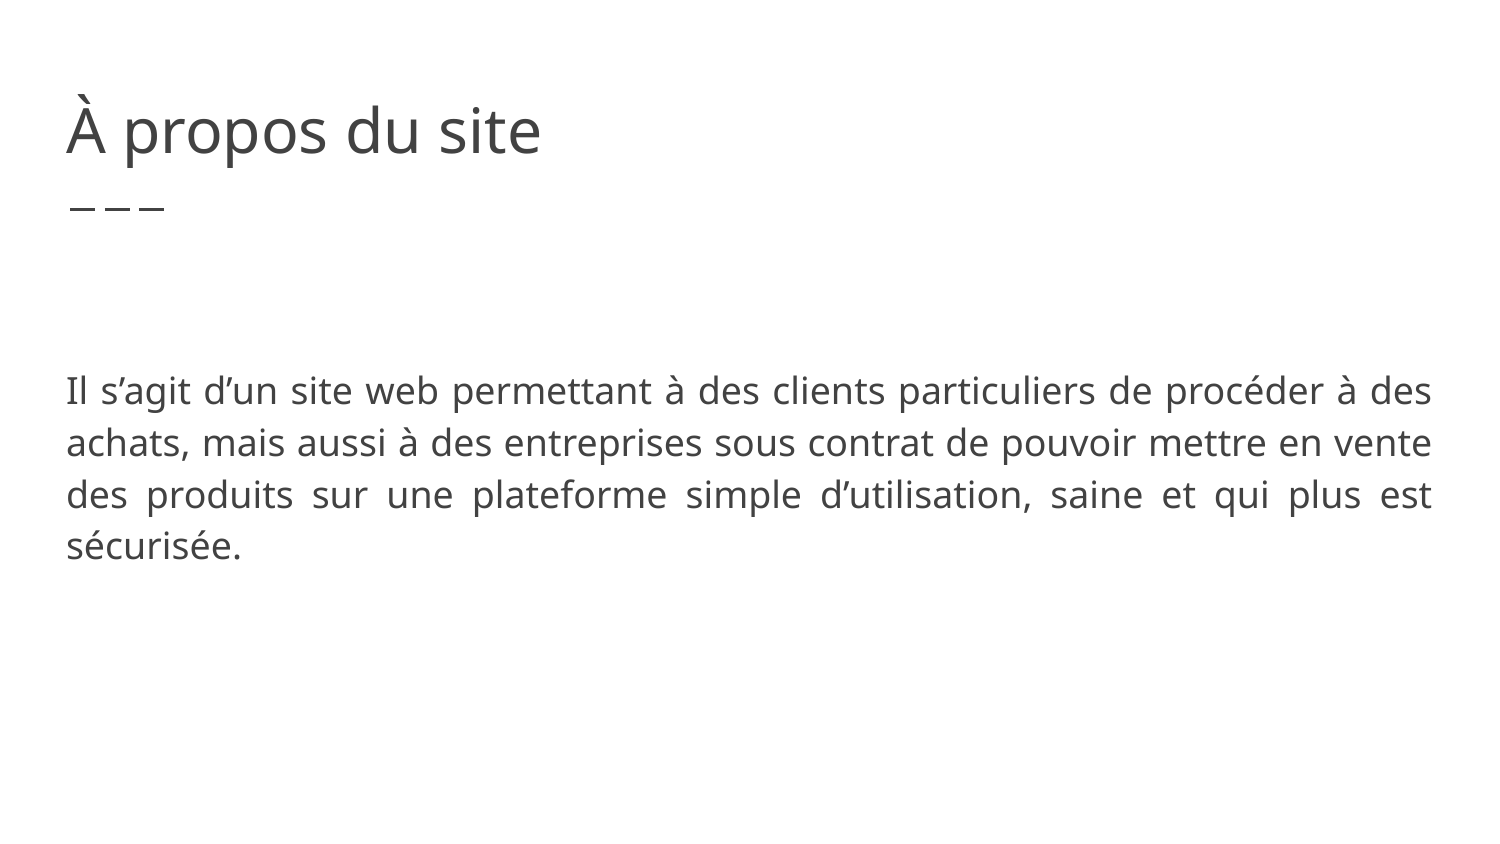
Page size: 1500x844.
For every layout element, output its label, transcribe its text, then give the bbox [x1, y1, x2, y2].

list Il s’agit d’un site web permettant à des clients particuliers de procéder à des achats, mais aussi à des entreprises sous contrat de pouvoir mettre en vente des produits sur une plateforme simple d’utilisation, saine et qui plus est sécurisée. [51, 345, 1449, 613]
title À propos du site [51, 61, 1449, 182]
